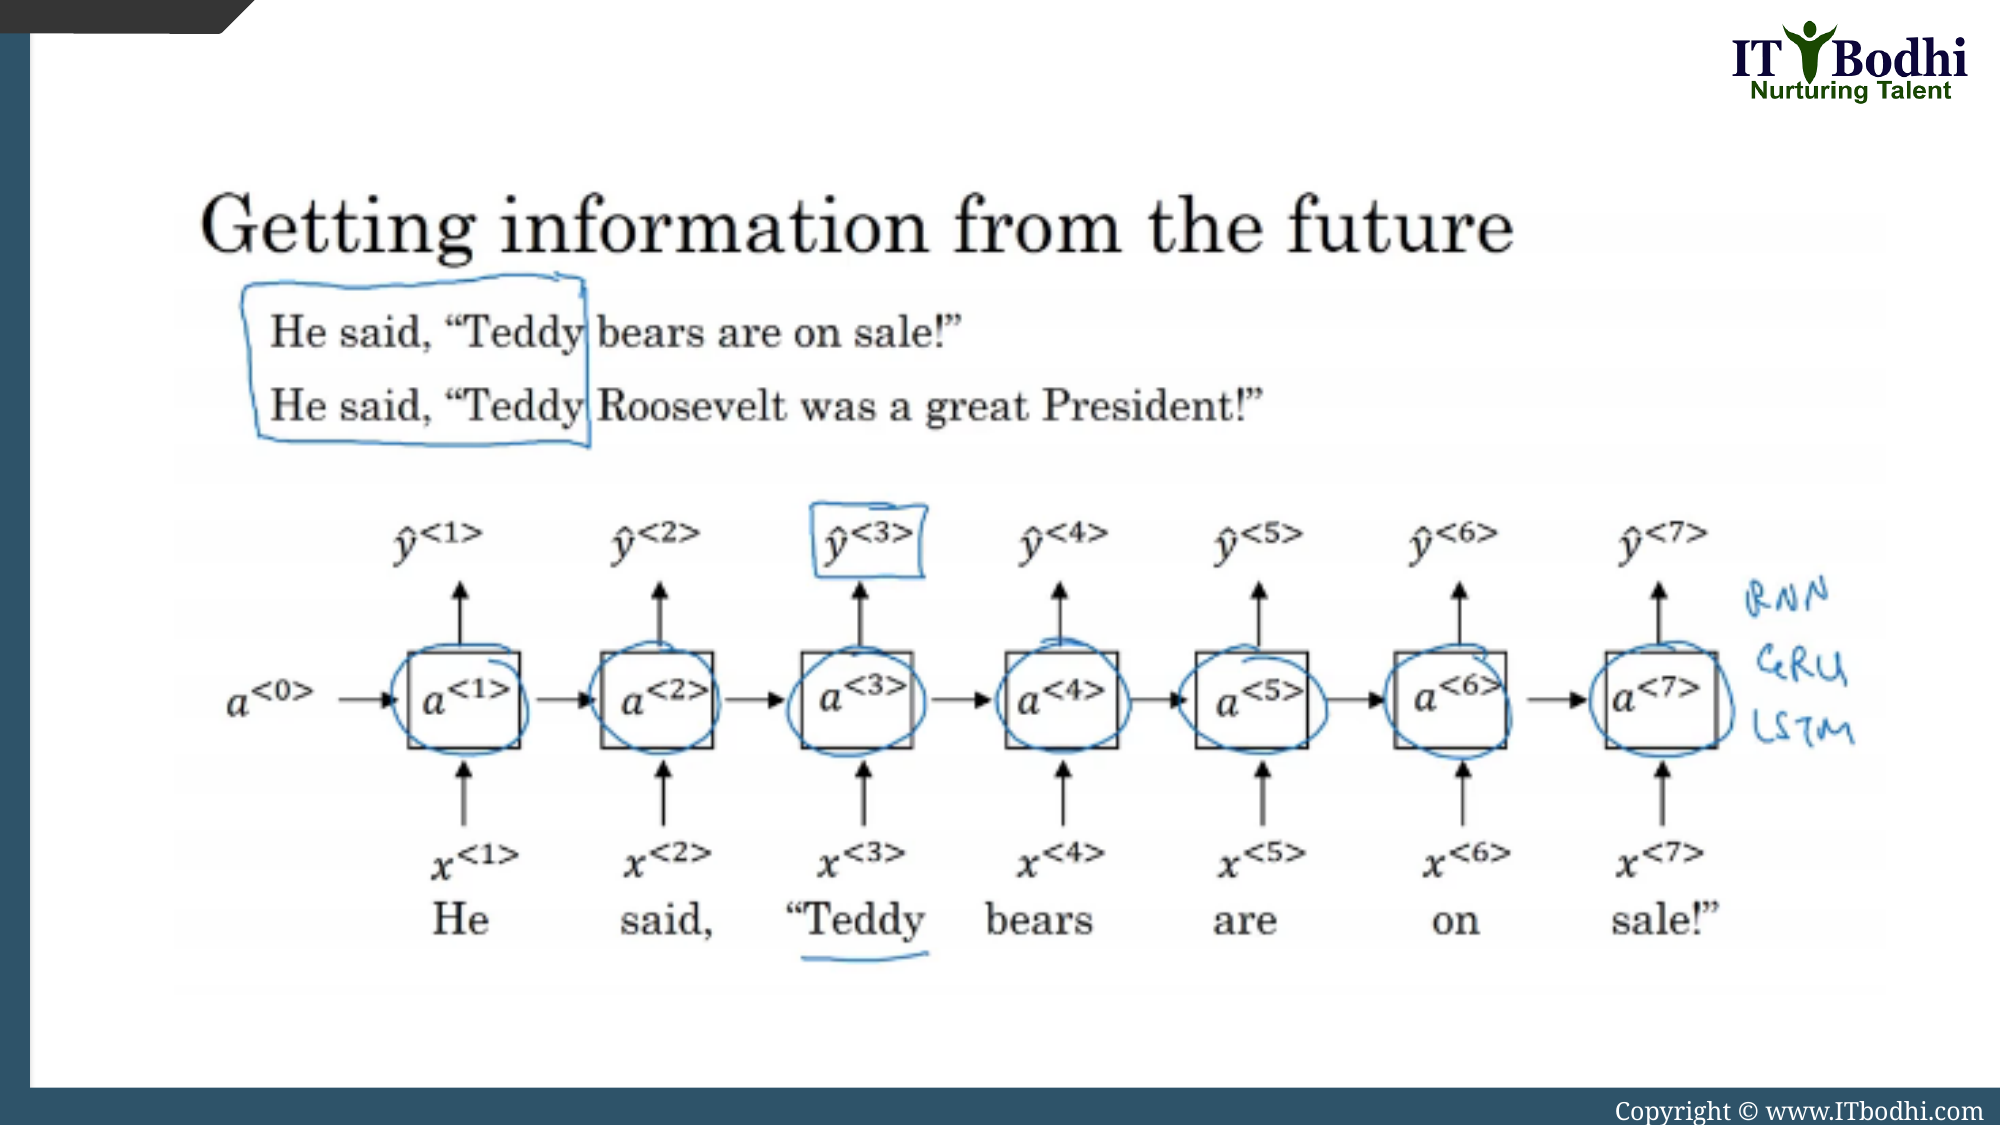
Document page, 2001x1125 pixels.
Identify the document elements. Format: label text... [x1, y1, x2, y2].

picture [1724, 15, 1976, 113]
text_box Copyright © www.ITbodhi.com [0, 1087, 2000, 1125]
picture [174, 174, 1894, 995]
